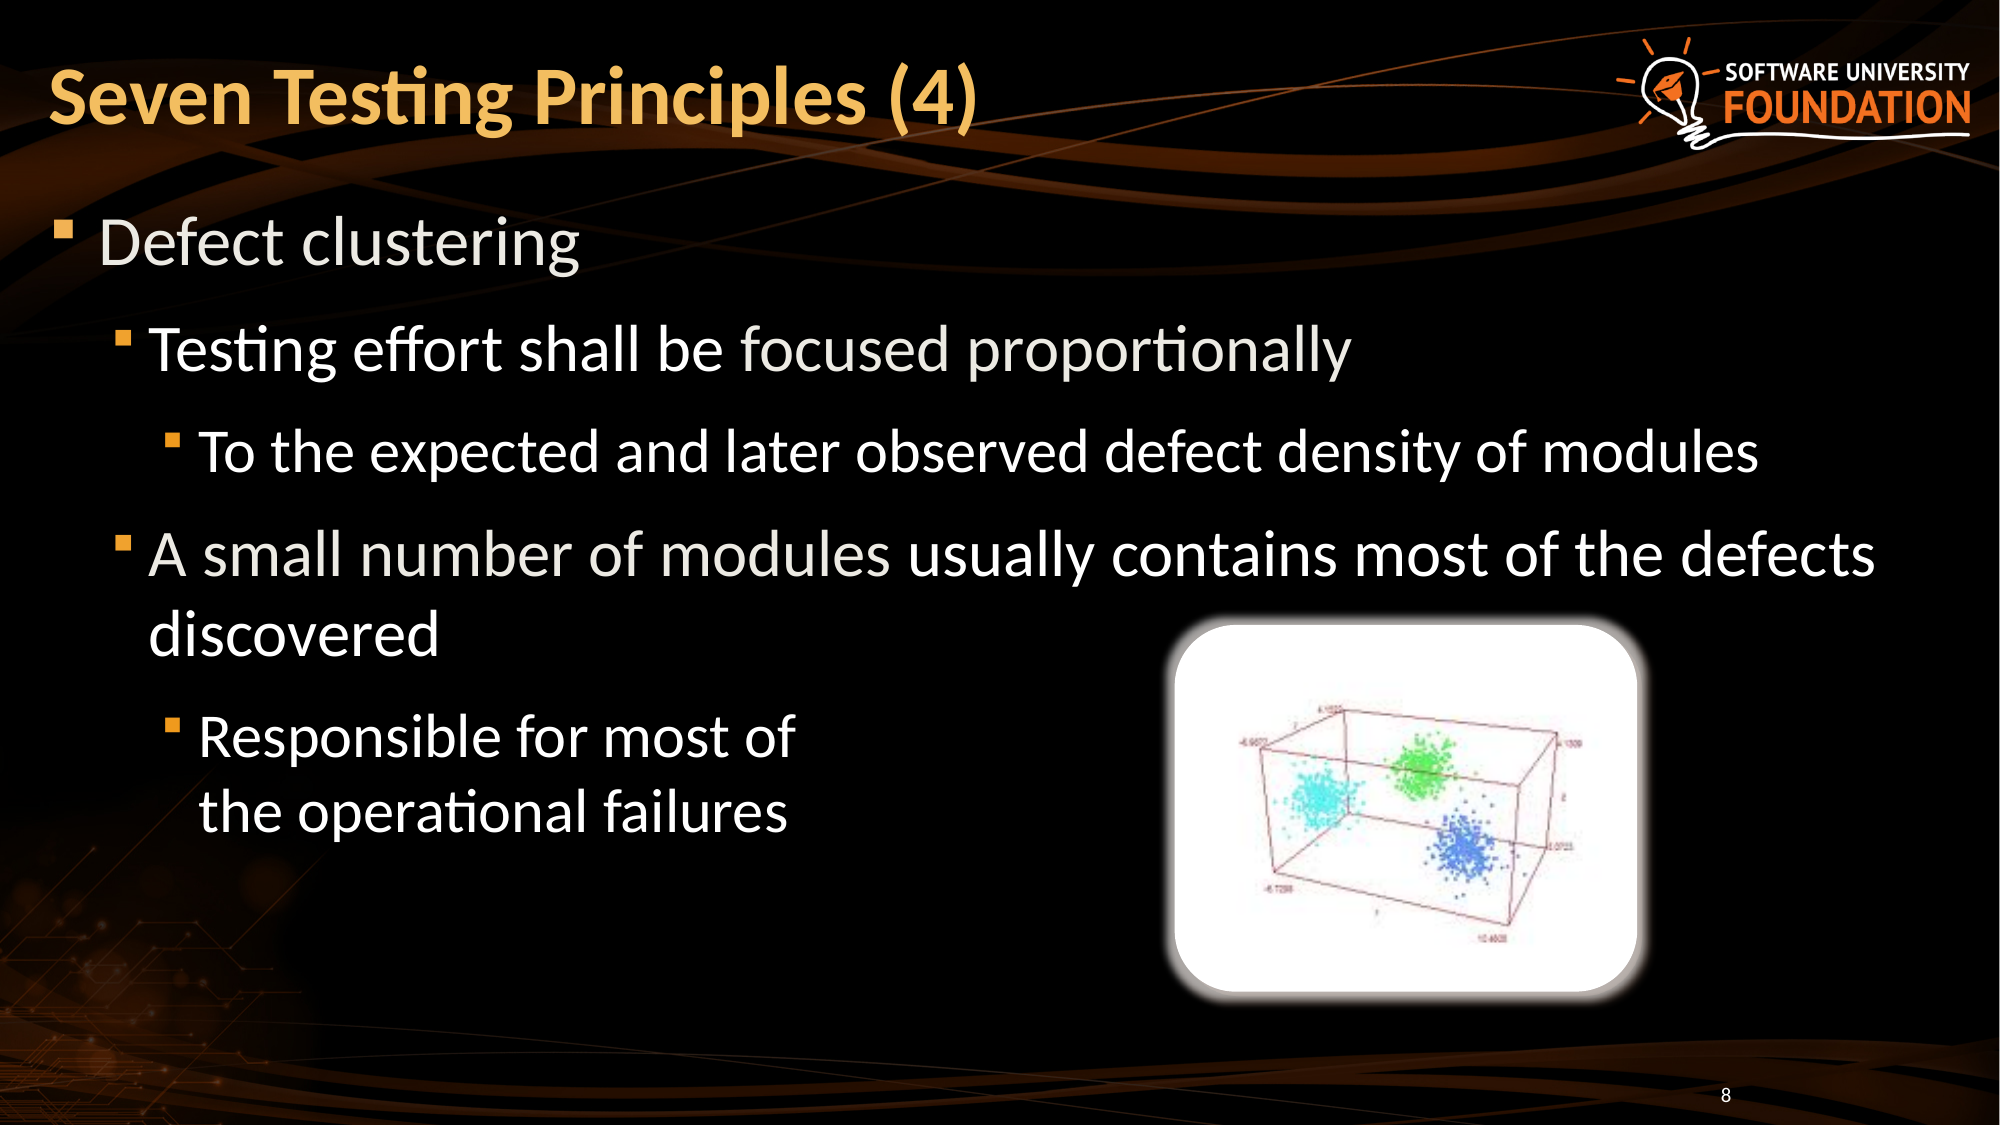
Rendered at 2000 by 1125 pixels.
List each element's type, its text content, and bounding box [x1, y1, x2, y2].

list Defect clustering Testing effort shall be focused proportionally To the expected and later observed defect density of modules A small number of modules usually contains most of the defects discovered Responsible for most of the operational failures [31, 188, 1968, 1103]
title Seven Testing Principles (4) [30, 6, 1602, 189]
slide_number 8 [1662, 1074, 1738, 1113]
picture [0, 0, 2000, 1125]
